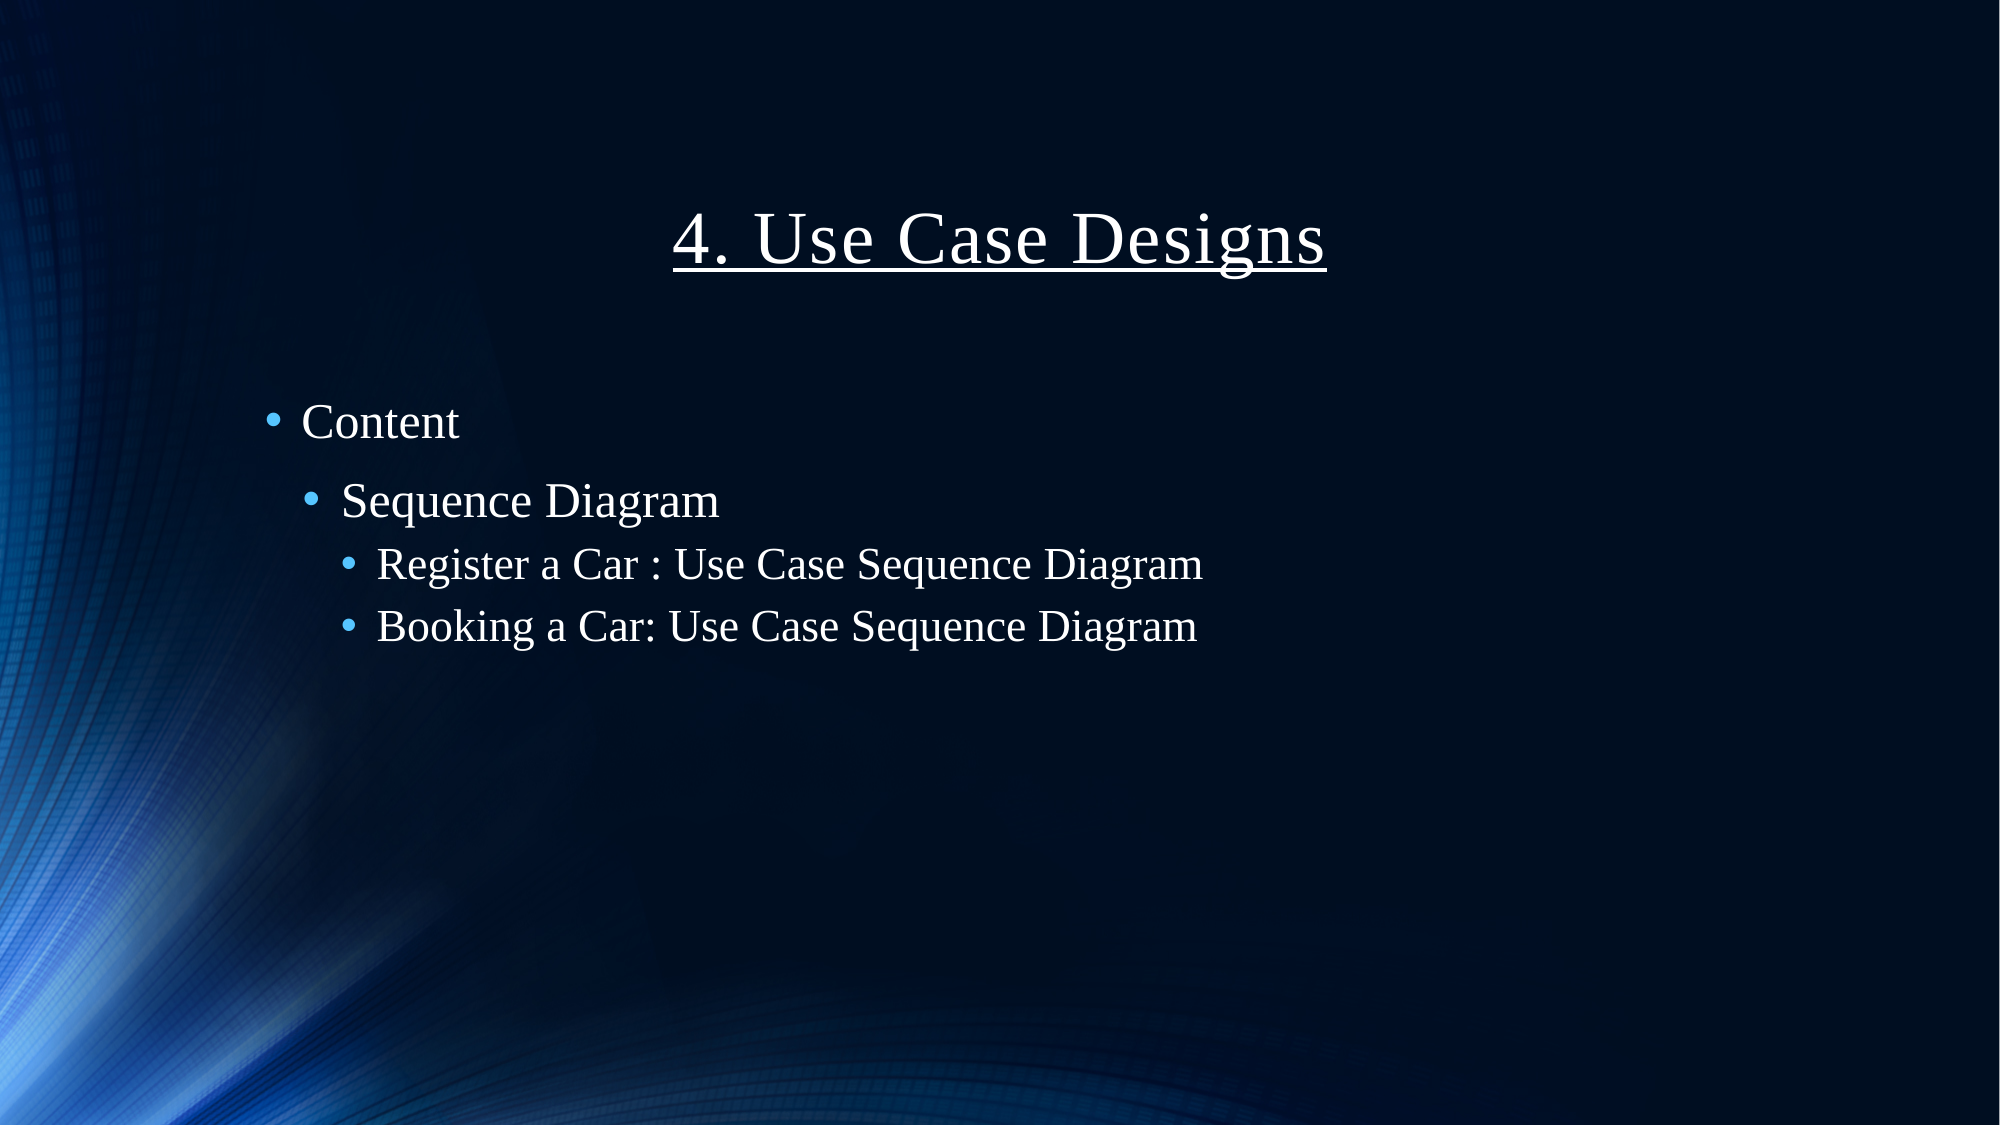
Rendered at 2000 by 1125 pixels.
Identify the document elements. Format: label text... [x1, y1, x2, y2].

list Content Sequence Diagram Register a Car : Use Case Sequence Diagram Booking a Car: Use Case Sequence Diagram [249, 387, 1749, 1063]
title 4. Use Case Designs [249, 62, 1750, 288]
picture [0, 0, 2000, 1125]
